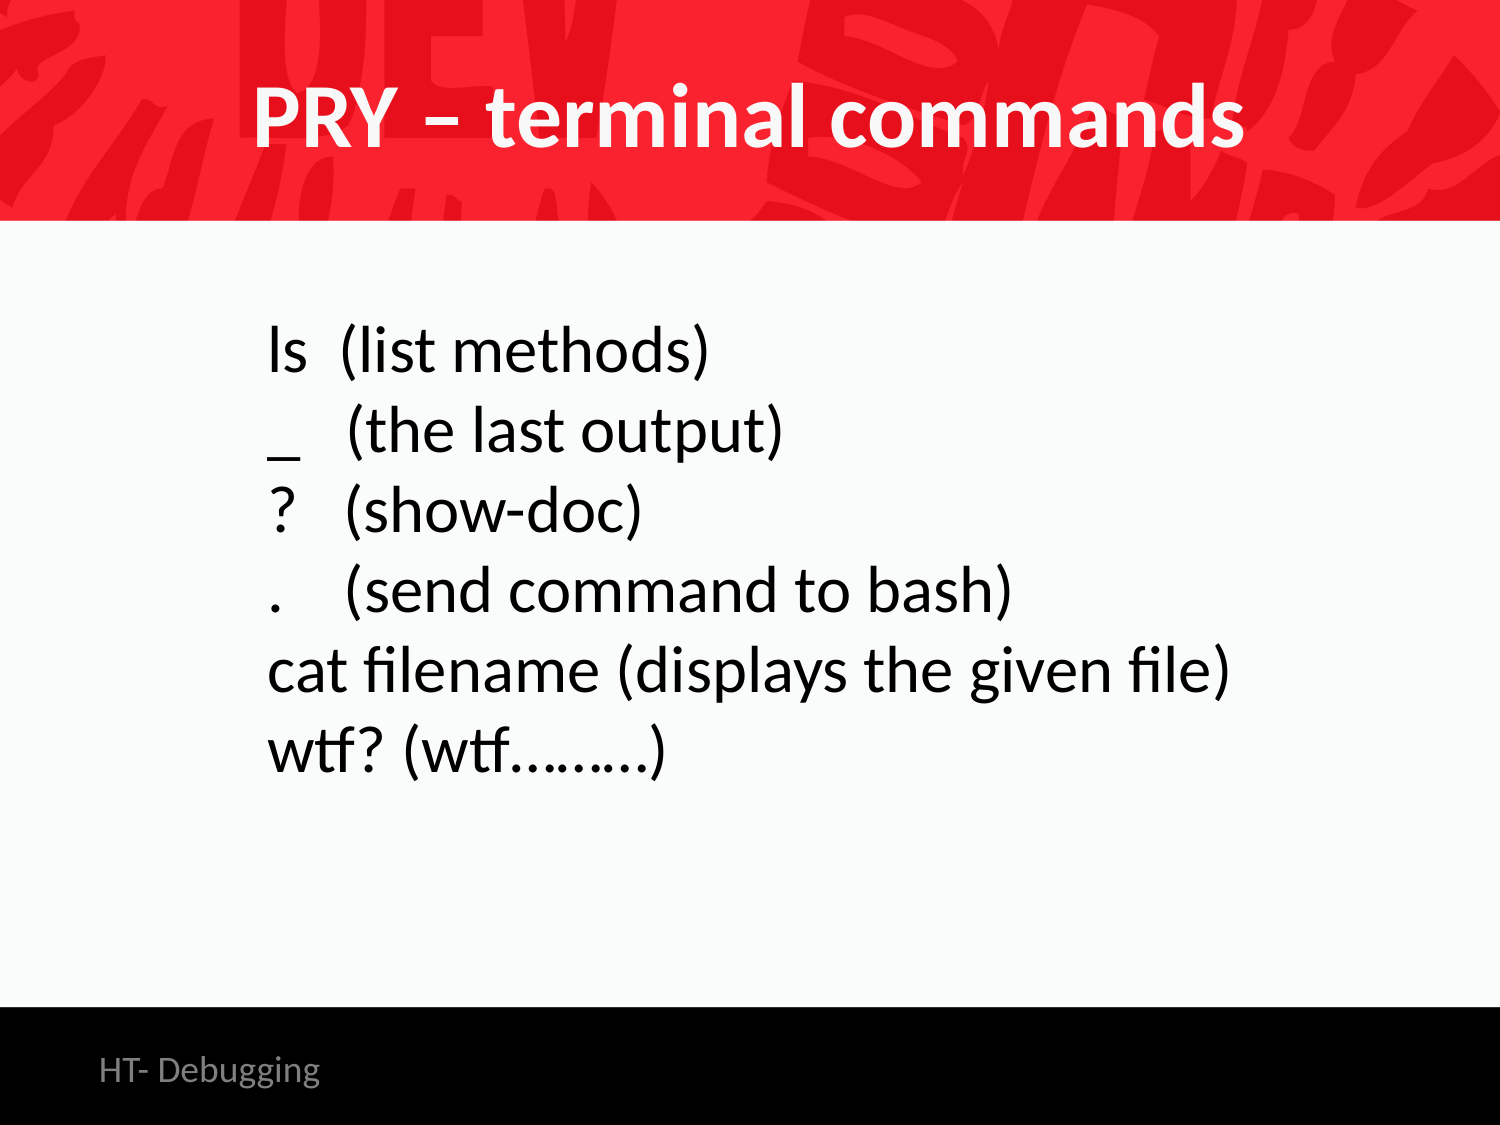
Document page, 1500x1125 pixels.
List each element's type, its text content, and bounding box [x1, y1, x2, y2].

title PRY – terminal commands [75, 17, 1425, 205]
picture [0, 0, 1500, 1125]
footer HT- Debugging [83, 1038, 1434, 1098]
text_box ls (list methods) _ (the last output) ? (show-doc) . (send command to bash) cat filename (displays the given file) wtf? (wtf………) [252, 298, 1330, 794]
